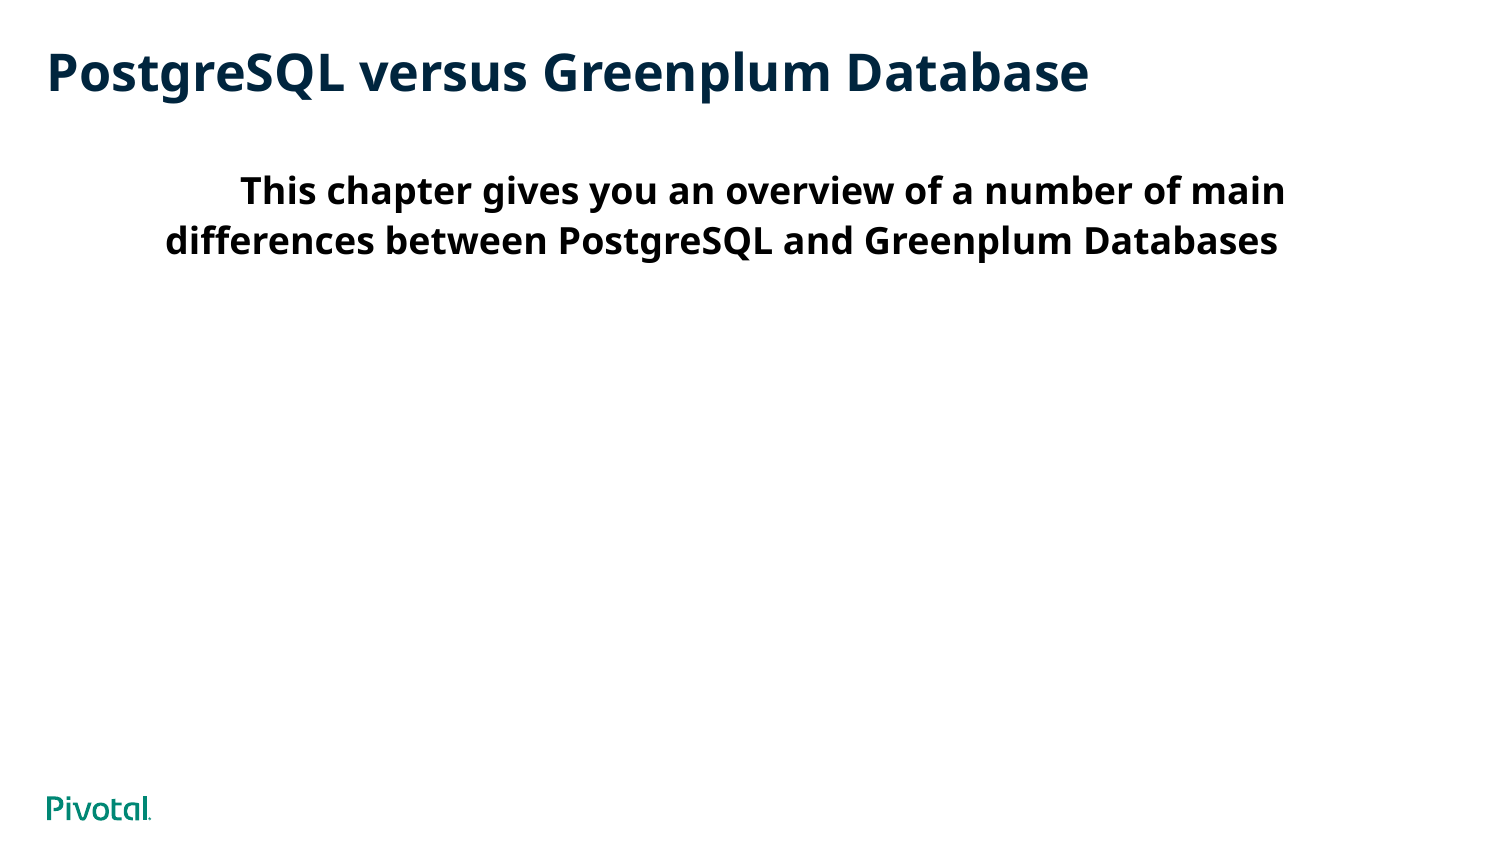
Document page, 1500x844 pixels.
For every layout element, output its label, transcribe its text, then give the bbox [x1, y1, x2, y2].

list This chapter gives you an overview of a number of main differences between PostgreSQL and Greenplum Databases [150, 147, 1354, 767]
title PostgreSQL versus Greenplum Database [31, 24, 1453, 90]
